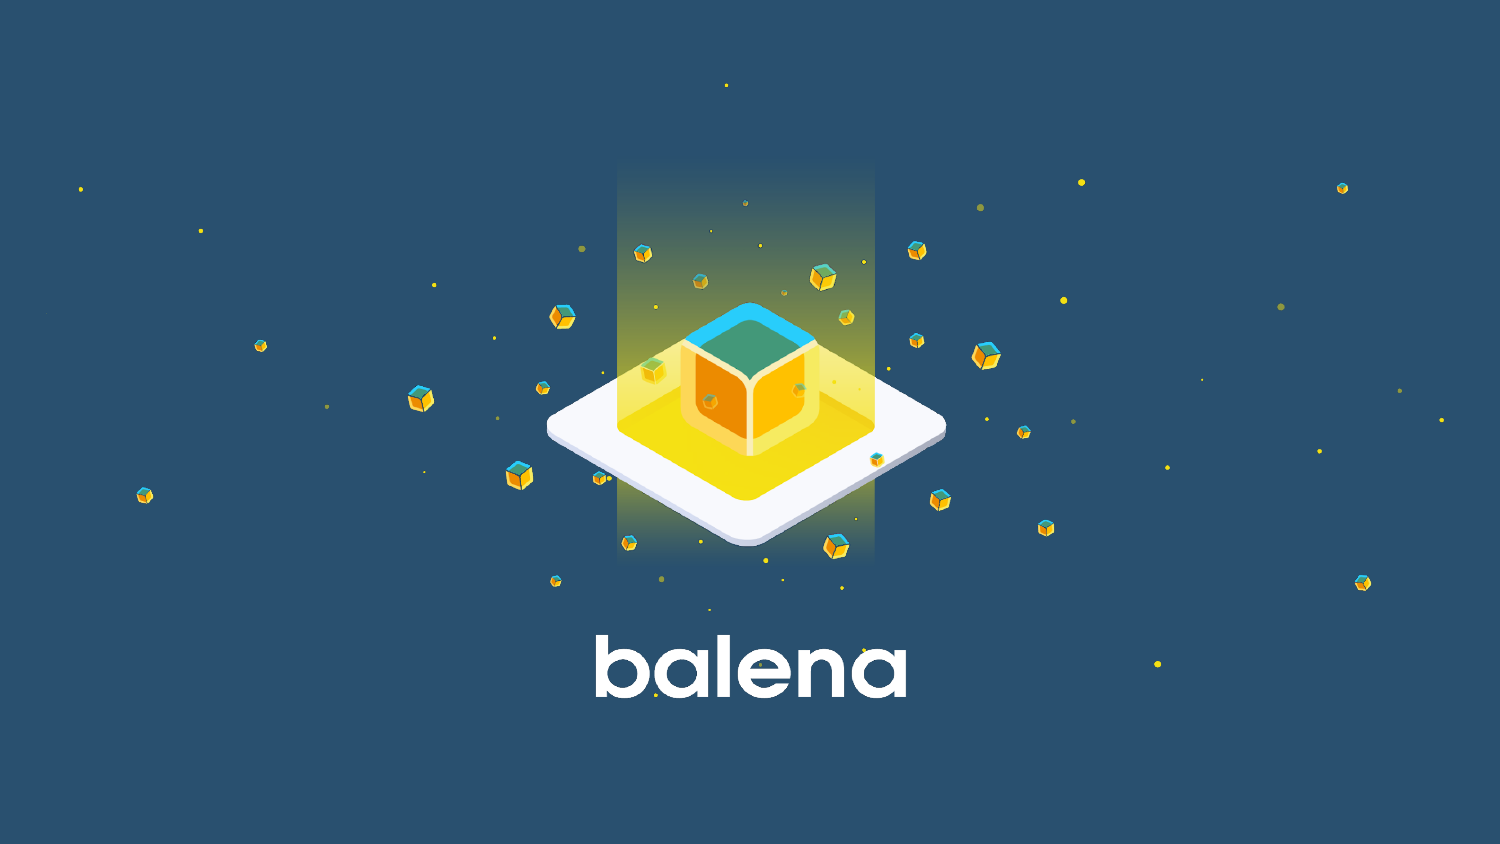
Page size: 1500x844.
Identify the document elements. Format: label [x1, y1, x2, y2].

picture [45, 24, 1454, 819]
